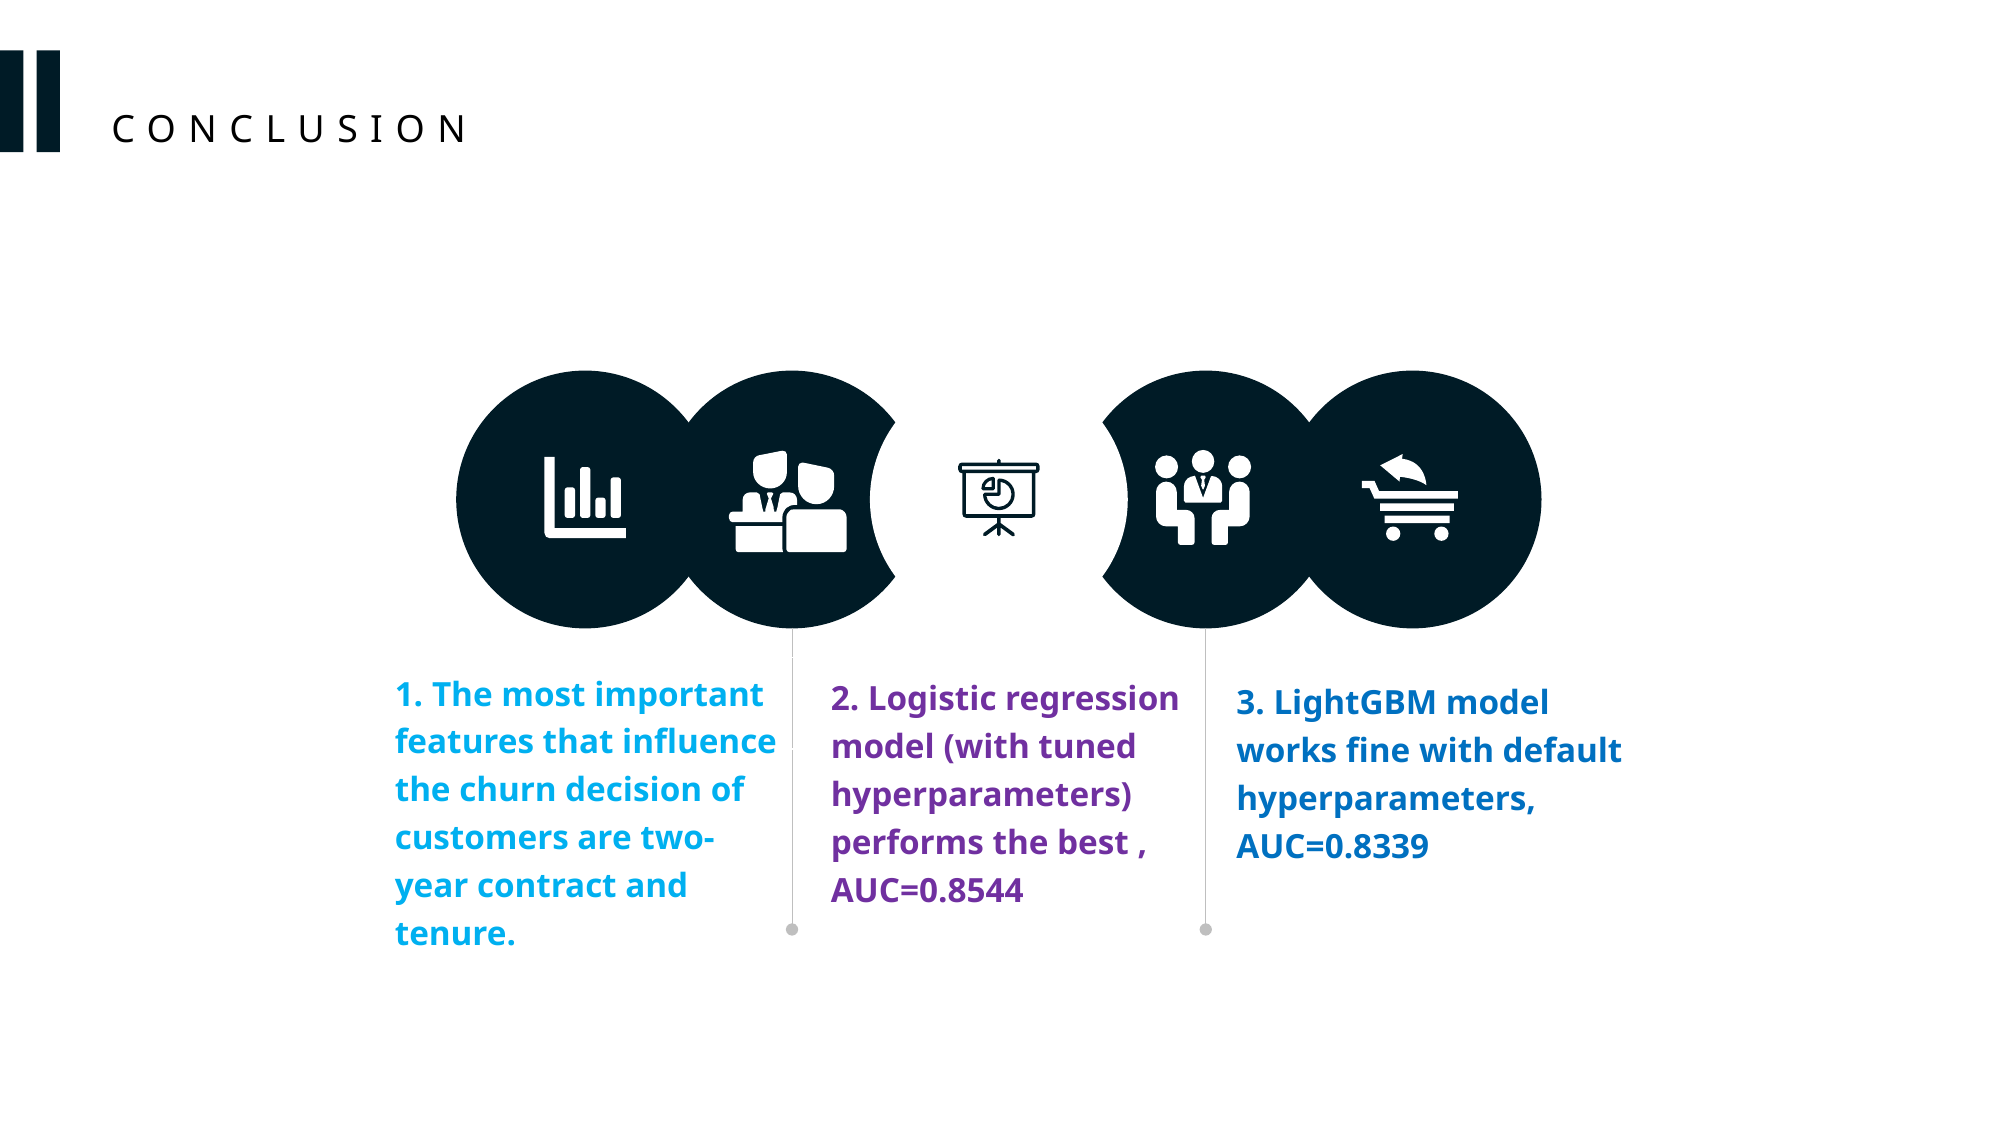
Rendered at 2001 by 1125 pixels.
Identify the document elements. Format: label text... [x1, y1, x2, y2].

text_box 1. The most important features that influence the churn decision of customers are two-year contract and tenure. [380, 657, 456, 749]
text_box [456, 370, 1542, 930]
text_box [0, 50, 664, 158]
text_box 3. LightGBM model works fine with default hyperparameters, AUC=0.8339 [1542, 666, 1642, 758]
